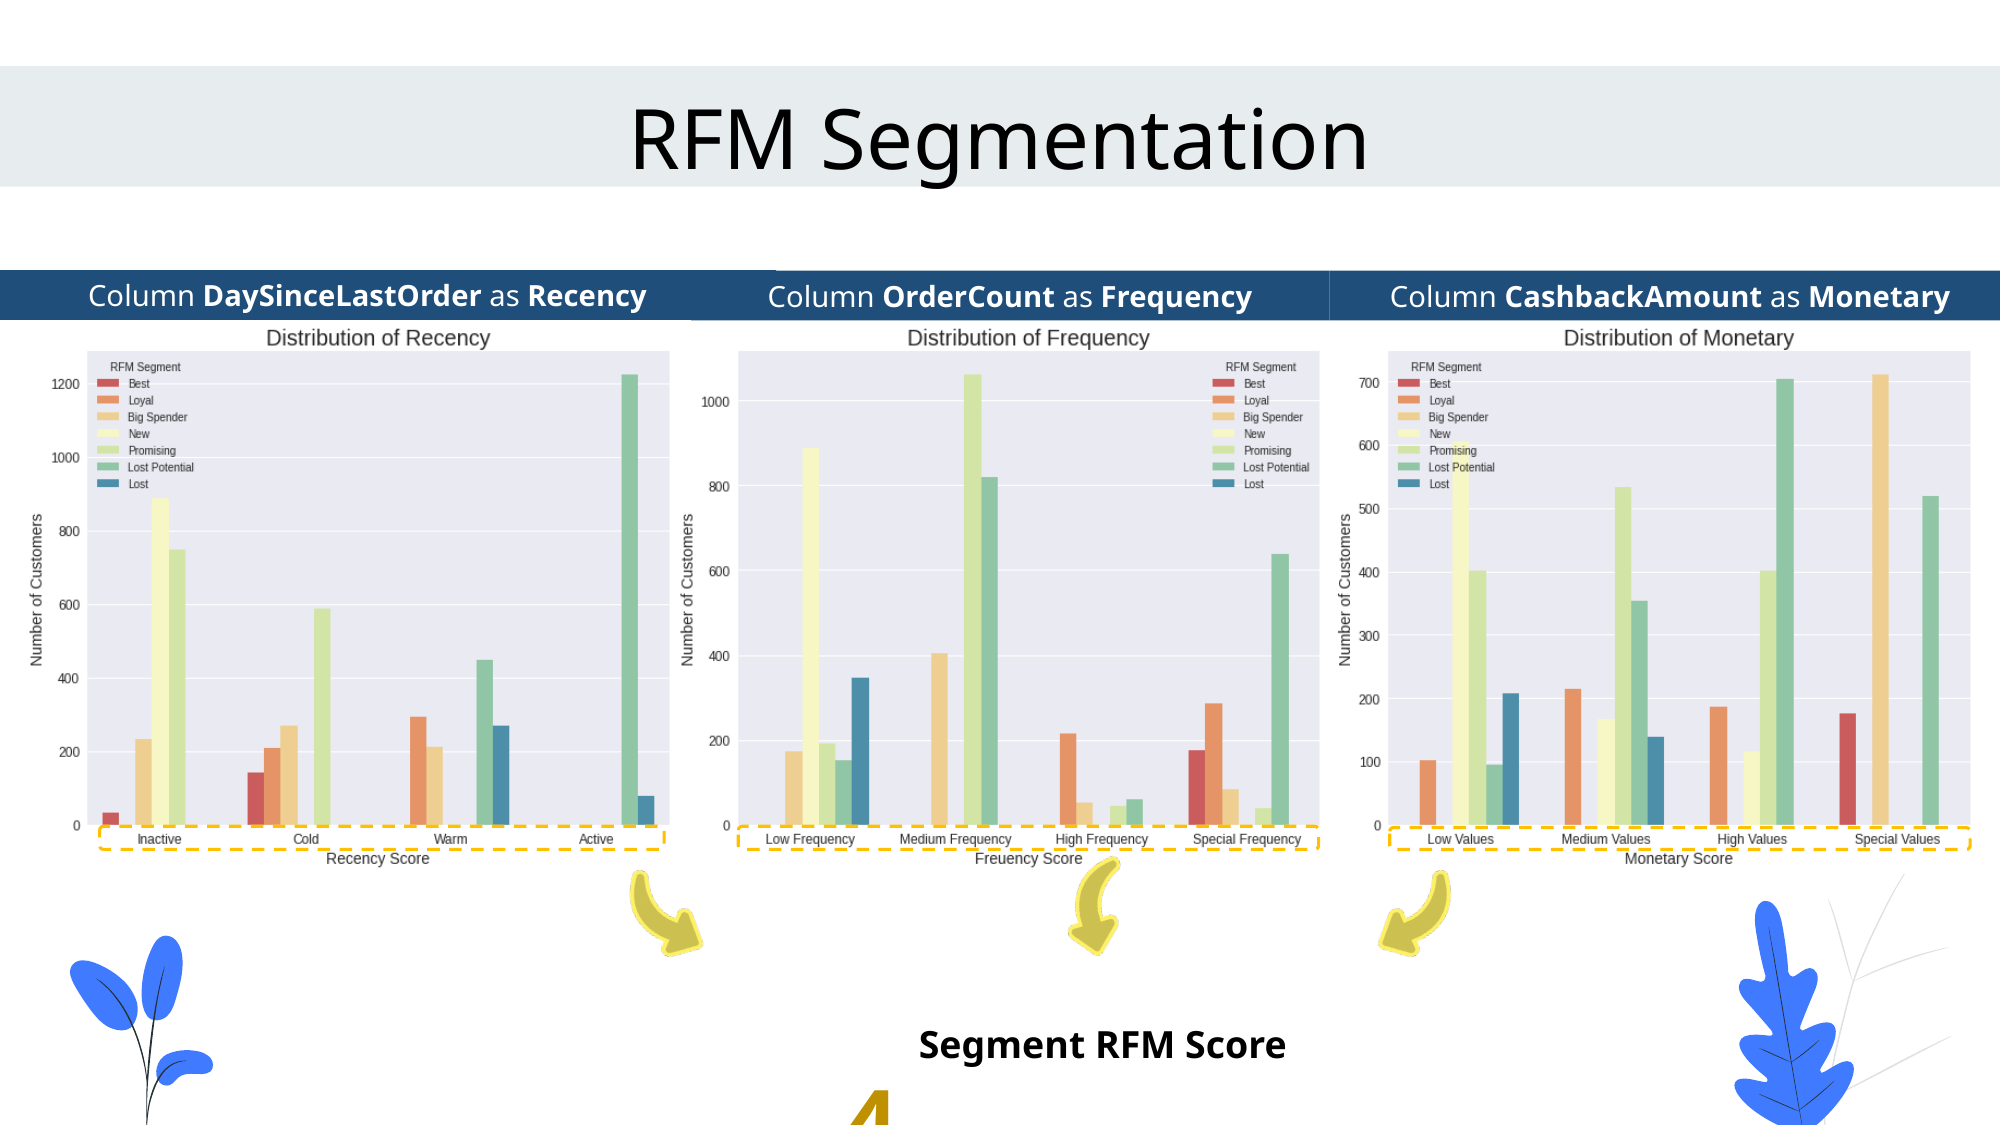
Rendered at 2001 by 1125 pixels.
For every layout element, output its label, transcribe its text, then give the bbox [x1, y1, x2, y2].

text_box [1733, 885, 1953, 1125]
text_box 4 [783, 951, 938, 1125]
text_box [67, 935, 215, 1125]
text_box RFM Segmentation [0, 66, 2000, 187]
picture [1358, 874, 1475, 973]
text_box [0, 269, 2000, 322]
picture [605, 874, 723, 973]
text_box Segment RFM Score [938, 1013, 1383, 1074]
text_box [23, 321, 1977, 874]
picture [1046, 867, 1147, 963]
